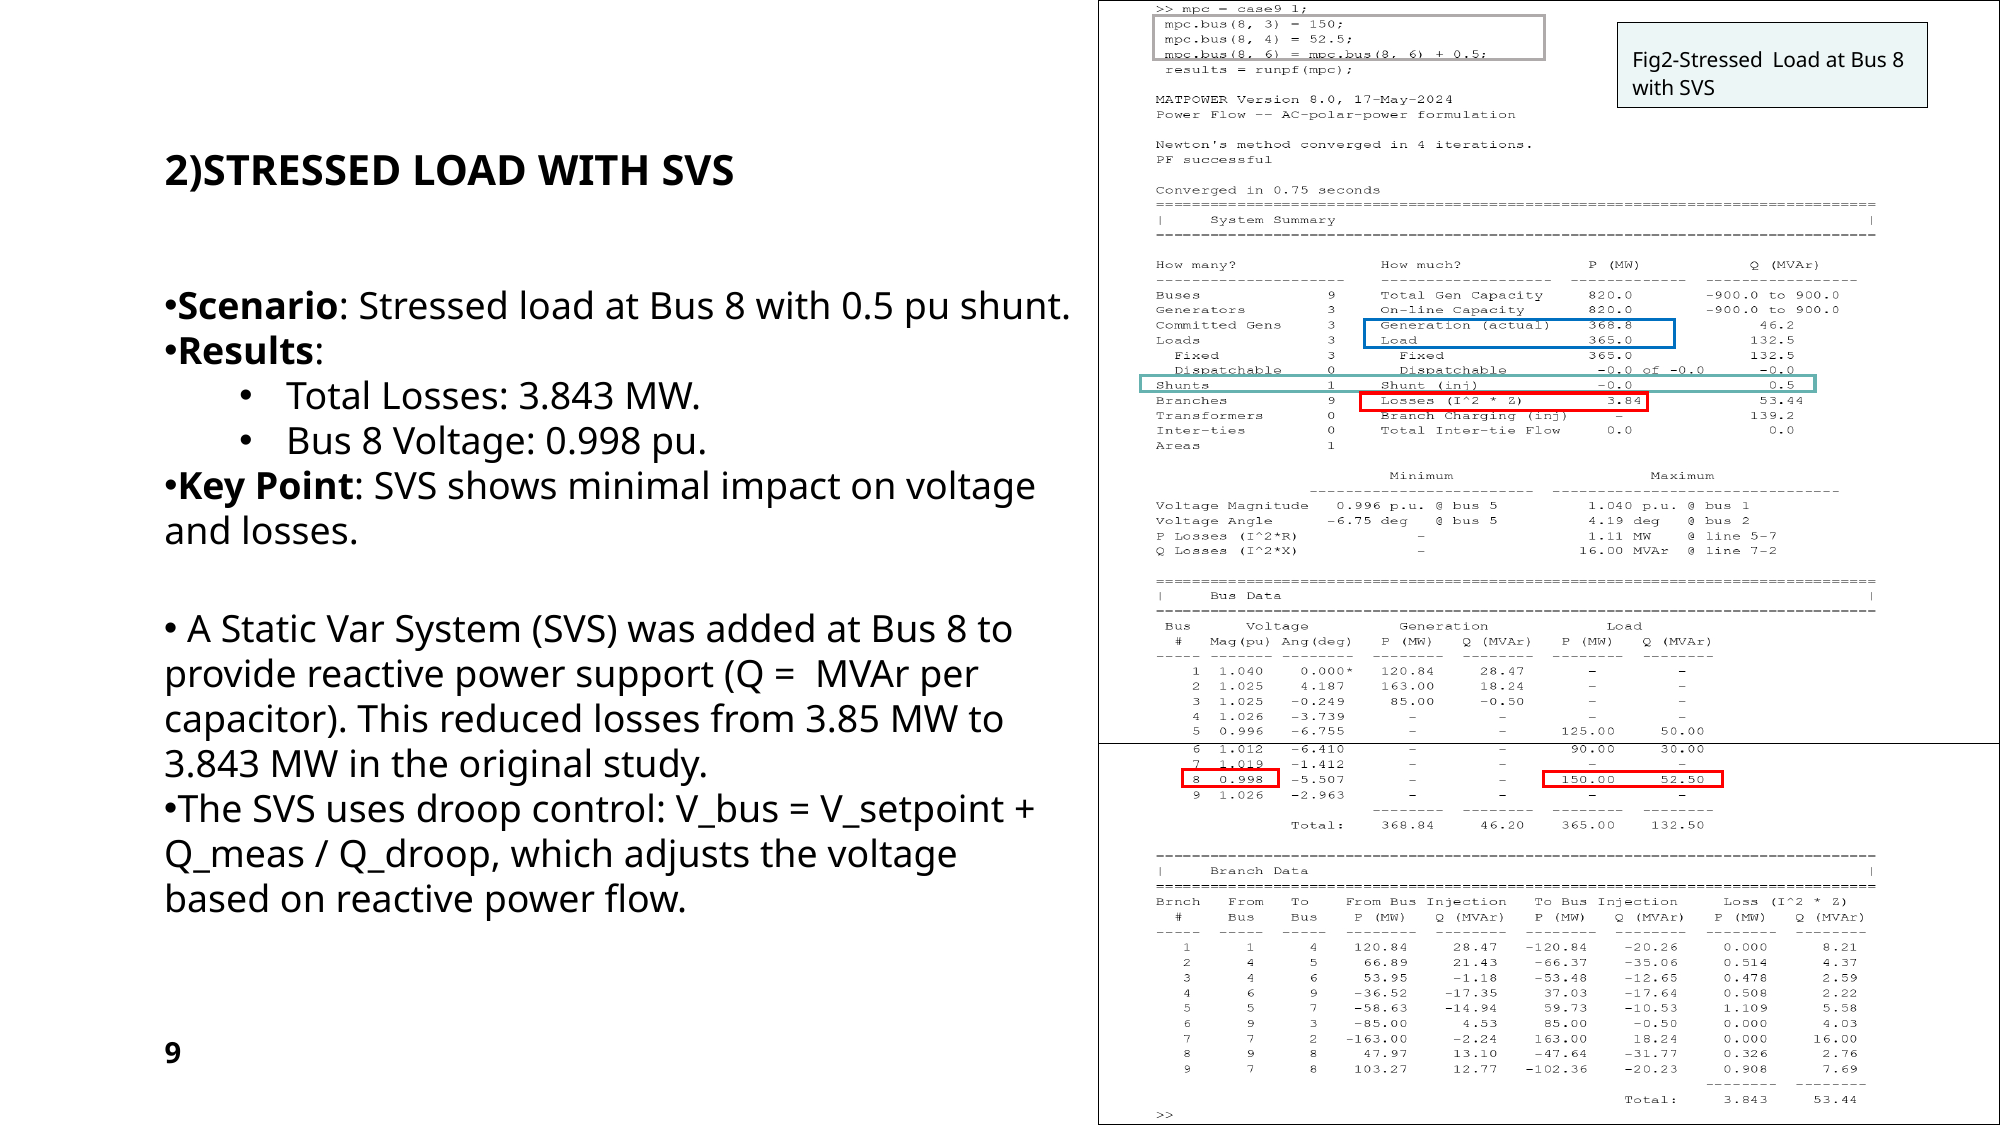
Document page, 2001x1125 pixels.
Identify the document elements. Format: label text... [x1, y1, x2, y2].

text_box A Static Var System (SVS) was added at Bus 8 to provide reactive power support (Q = MVAr per capacitor). This reduced losses from 3.85 MW to 3.843 MW in the original study. The SVS uses droop control: V_bus = V_setpoint + Q_meas / Q_droop, which adjusts the voltage based on reactive power flow. [149, 597, 1081, 973]
slide_number 9 [149, 1024, 588, 1085]
text_box Scenario: Stressed load at Bus 8 with 0.5 pu shunt. Results: Total Losses: 3.843 MW. Bus 8 Voltage: 0.998 pu. Key Point: SVS shows minimal impact on voltage and losses. [149, 274, 1098, 560]
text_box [1098, 0, 2000, 1125]
title 2)Stressed Load with SVS [149, 110, 1052, 203]
